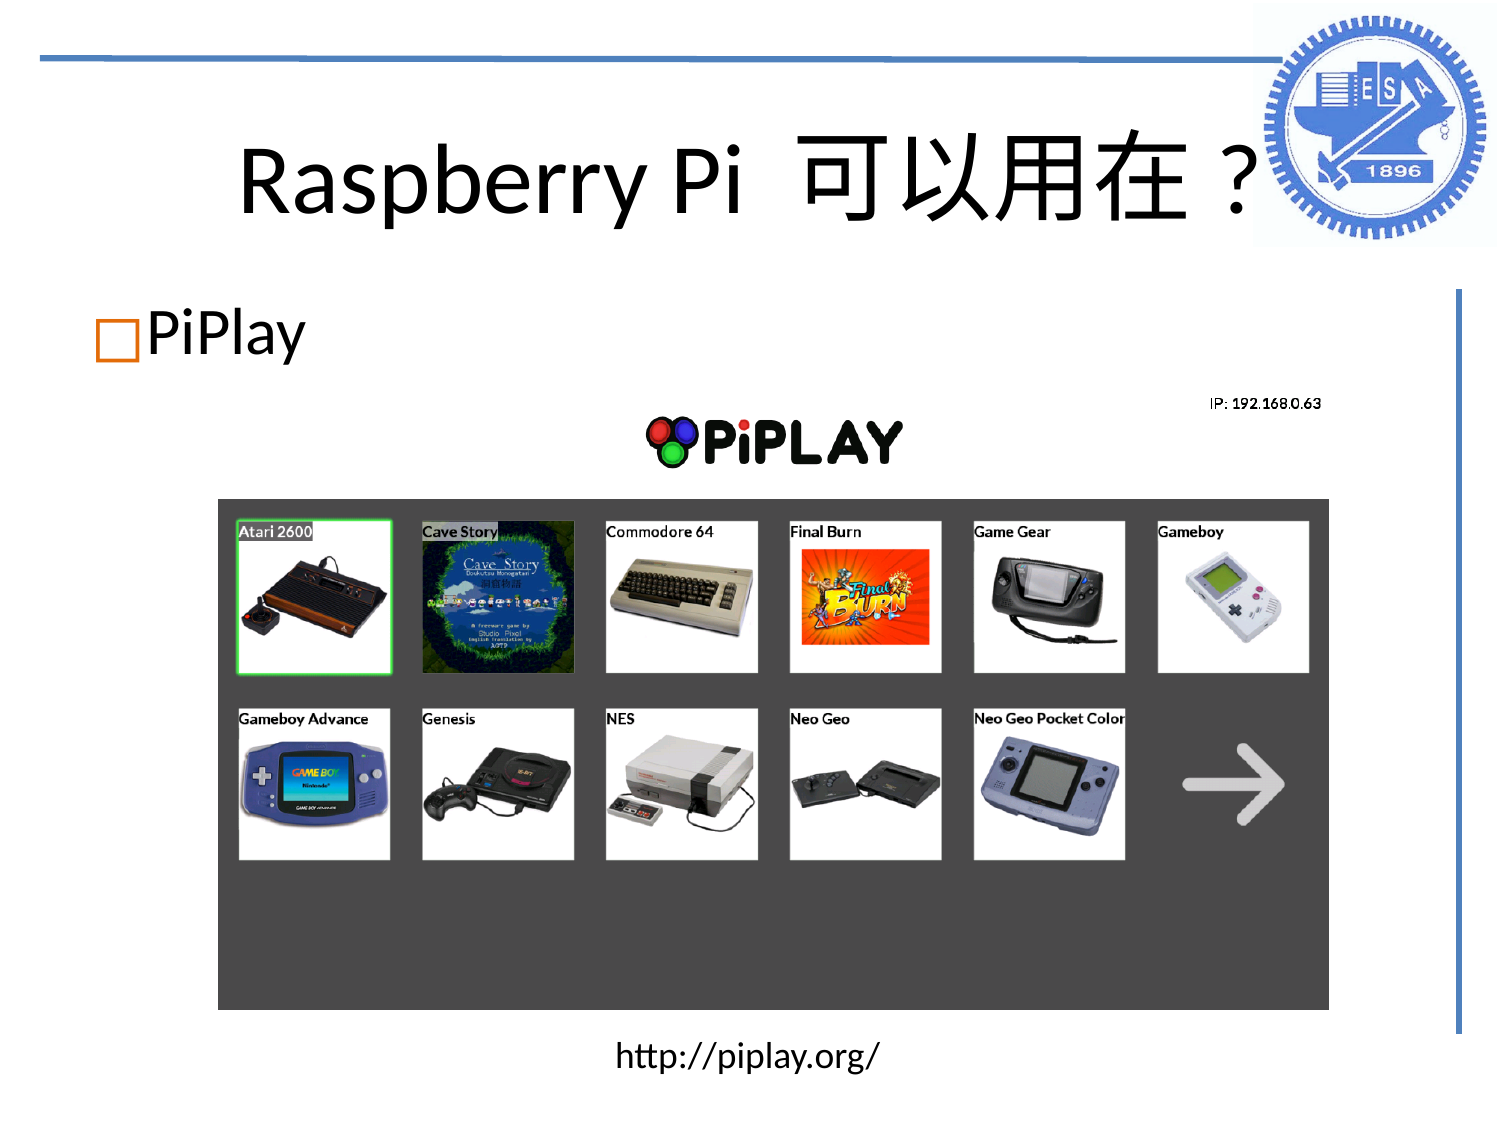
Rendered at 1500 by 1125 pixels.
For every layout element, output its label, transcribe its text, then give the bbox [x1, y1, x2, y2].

picture [1253, 3, 1497, 247]
text_box http://piplay.org/ [600, 1023, 900, 1084]
title Raspberry Pi 可以用在? [75, 79, 1425, 268]
list PiPlay [75, 280, 1425, 1024]
picture [218, 385, 1329, 1010]
